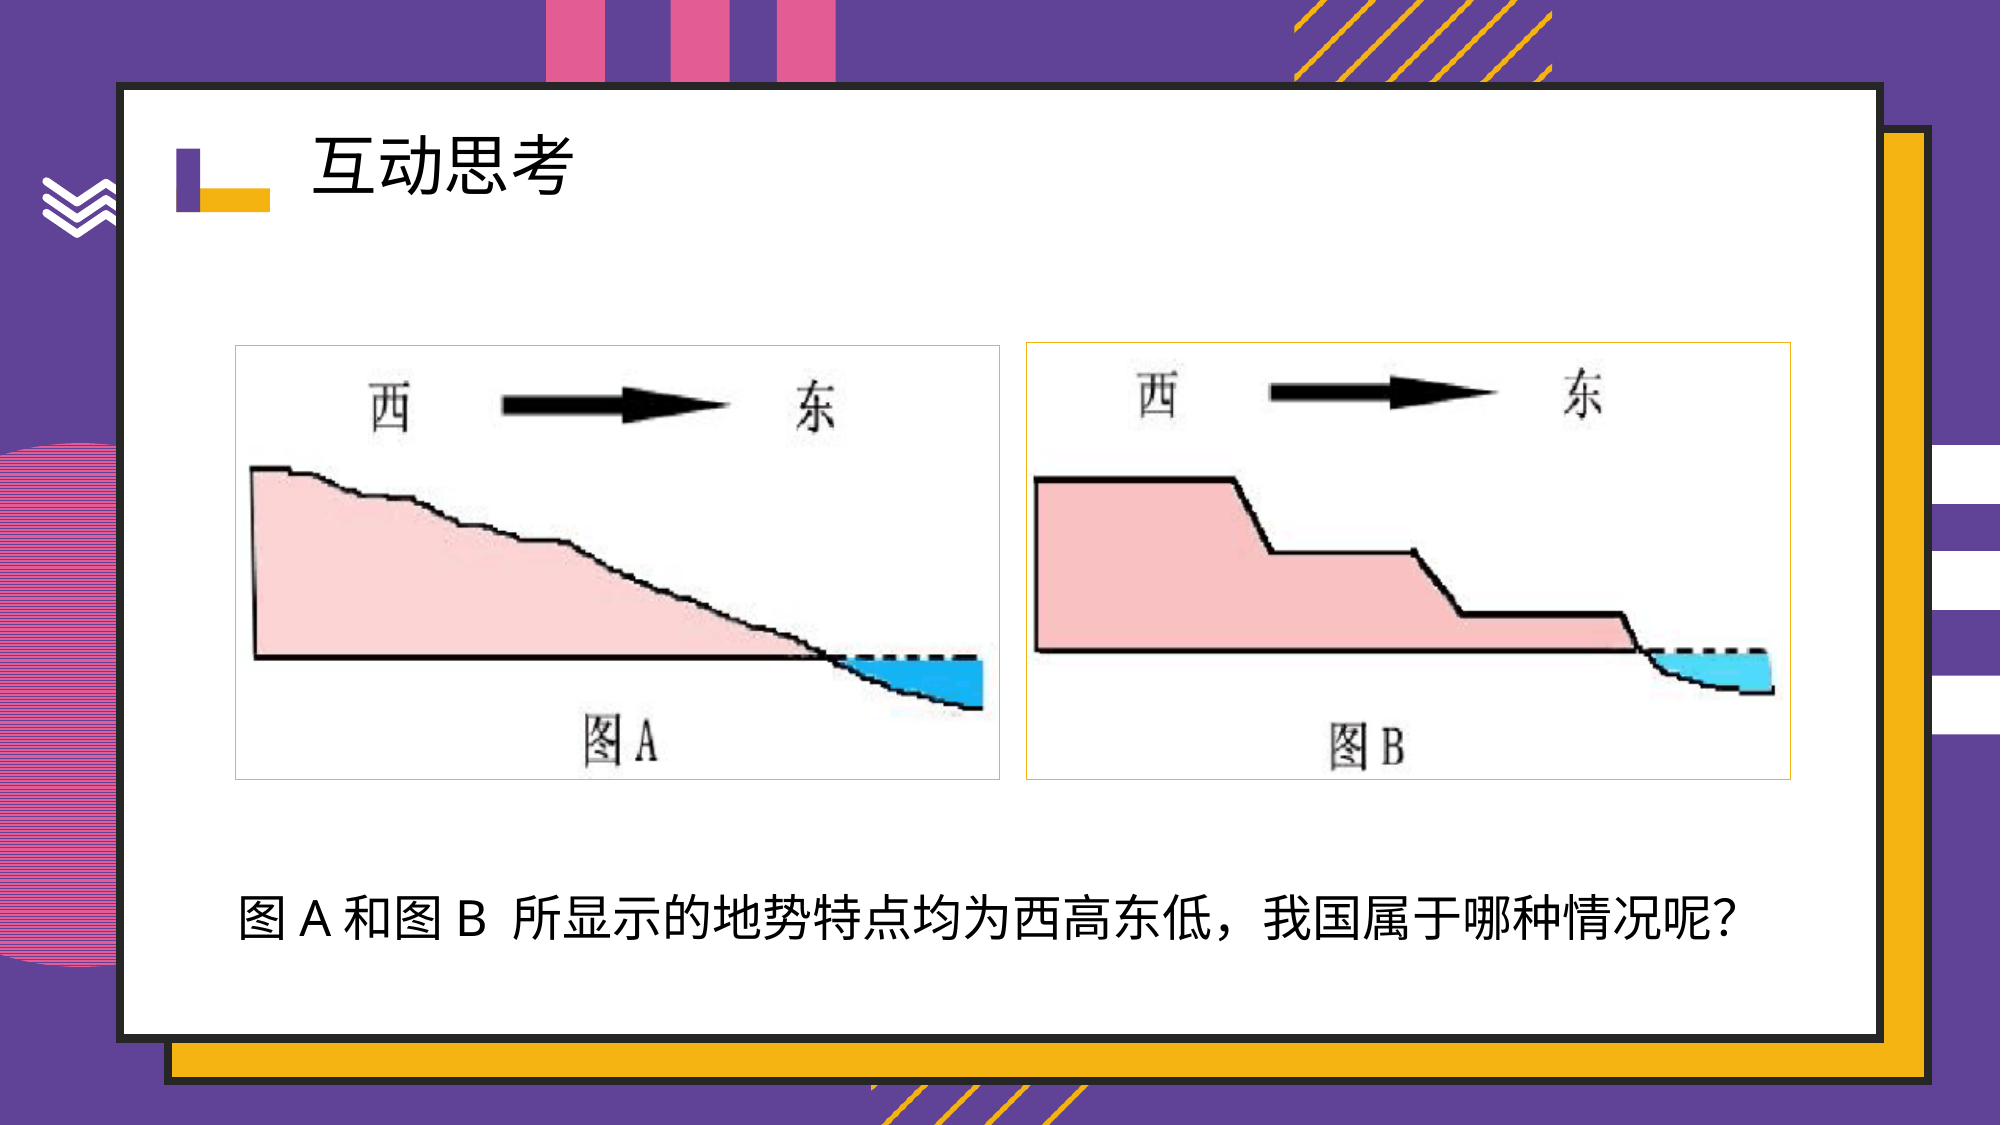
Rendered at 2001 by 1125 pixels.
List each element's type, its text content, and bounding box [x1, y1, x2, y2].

picture [871, 1085, 1129, 1125]
picture [235, 345, 1000, 780]
picture [1026, 342, 1791, 780]
picture [1294, 0, 1553, 82]
text_box 图A和图B 所显示的地势特点均为西高东低，我国属于哪种情况呢？ [133, 818, 1867, 954]
